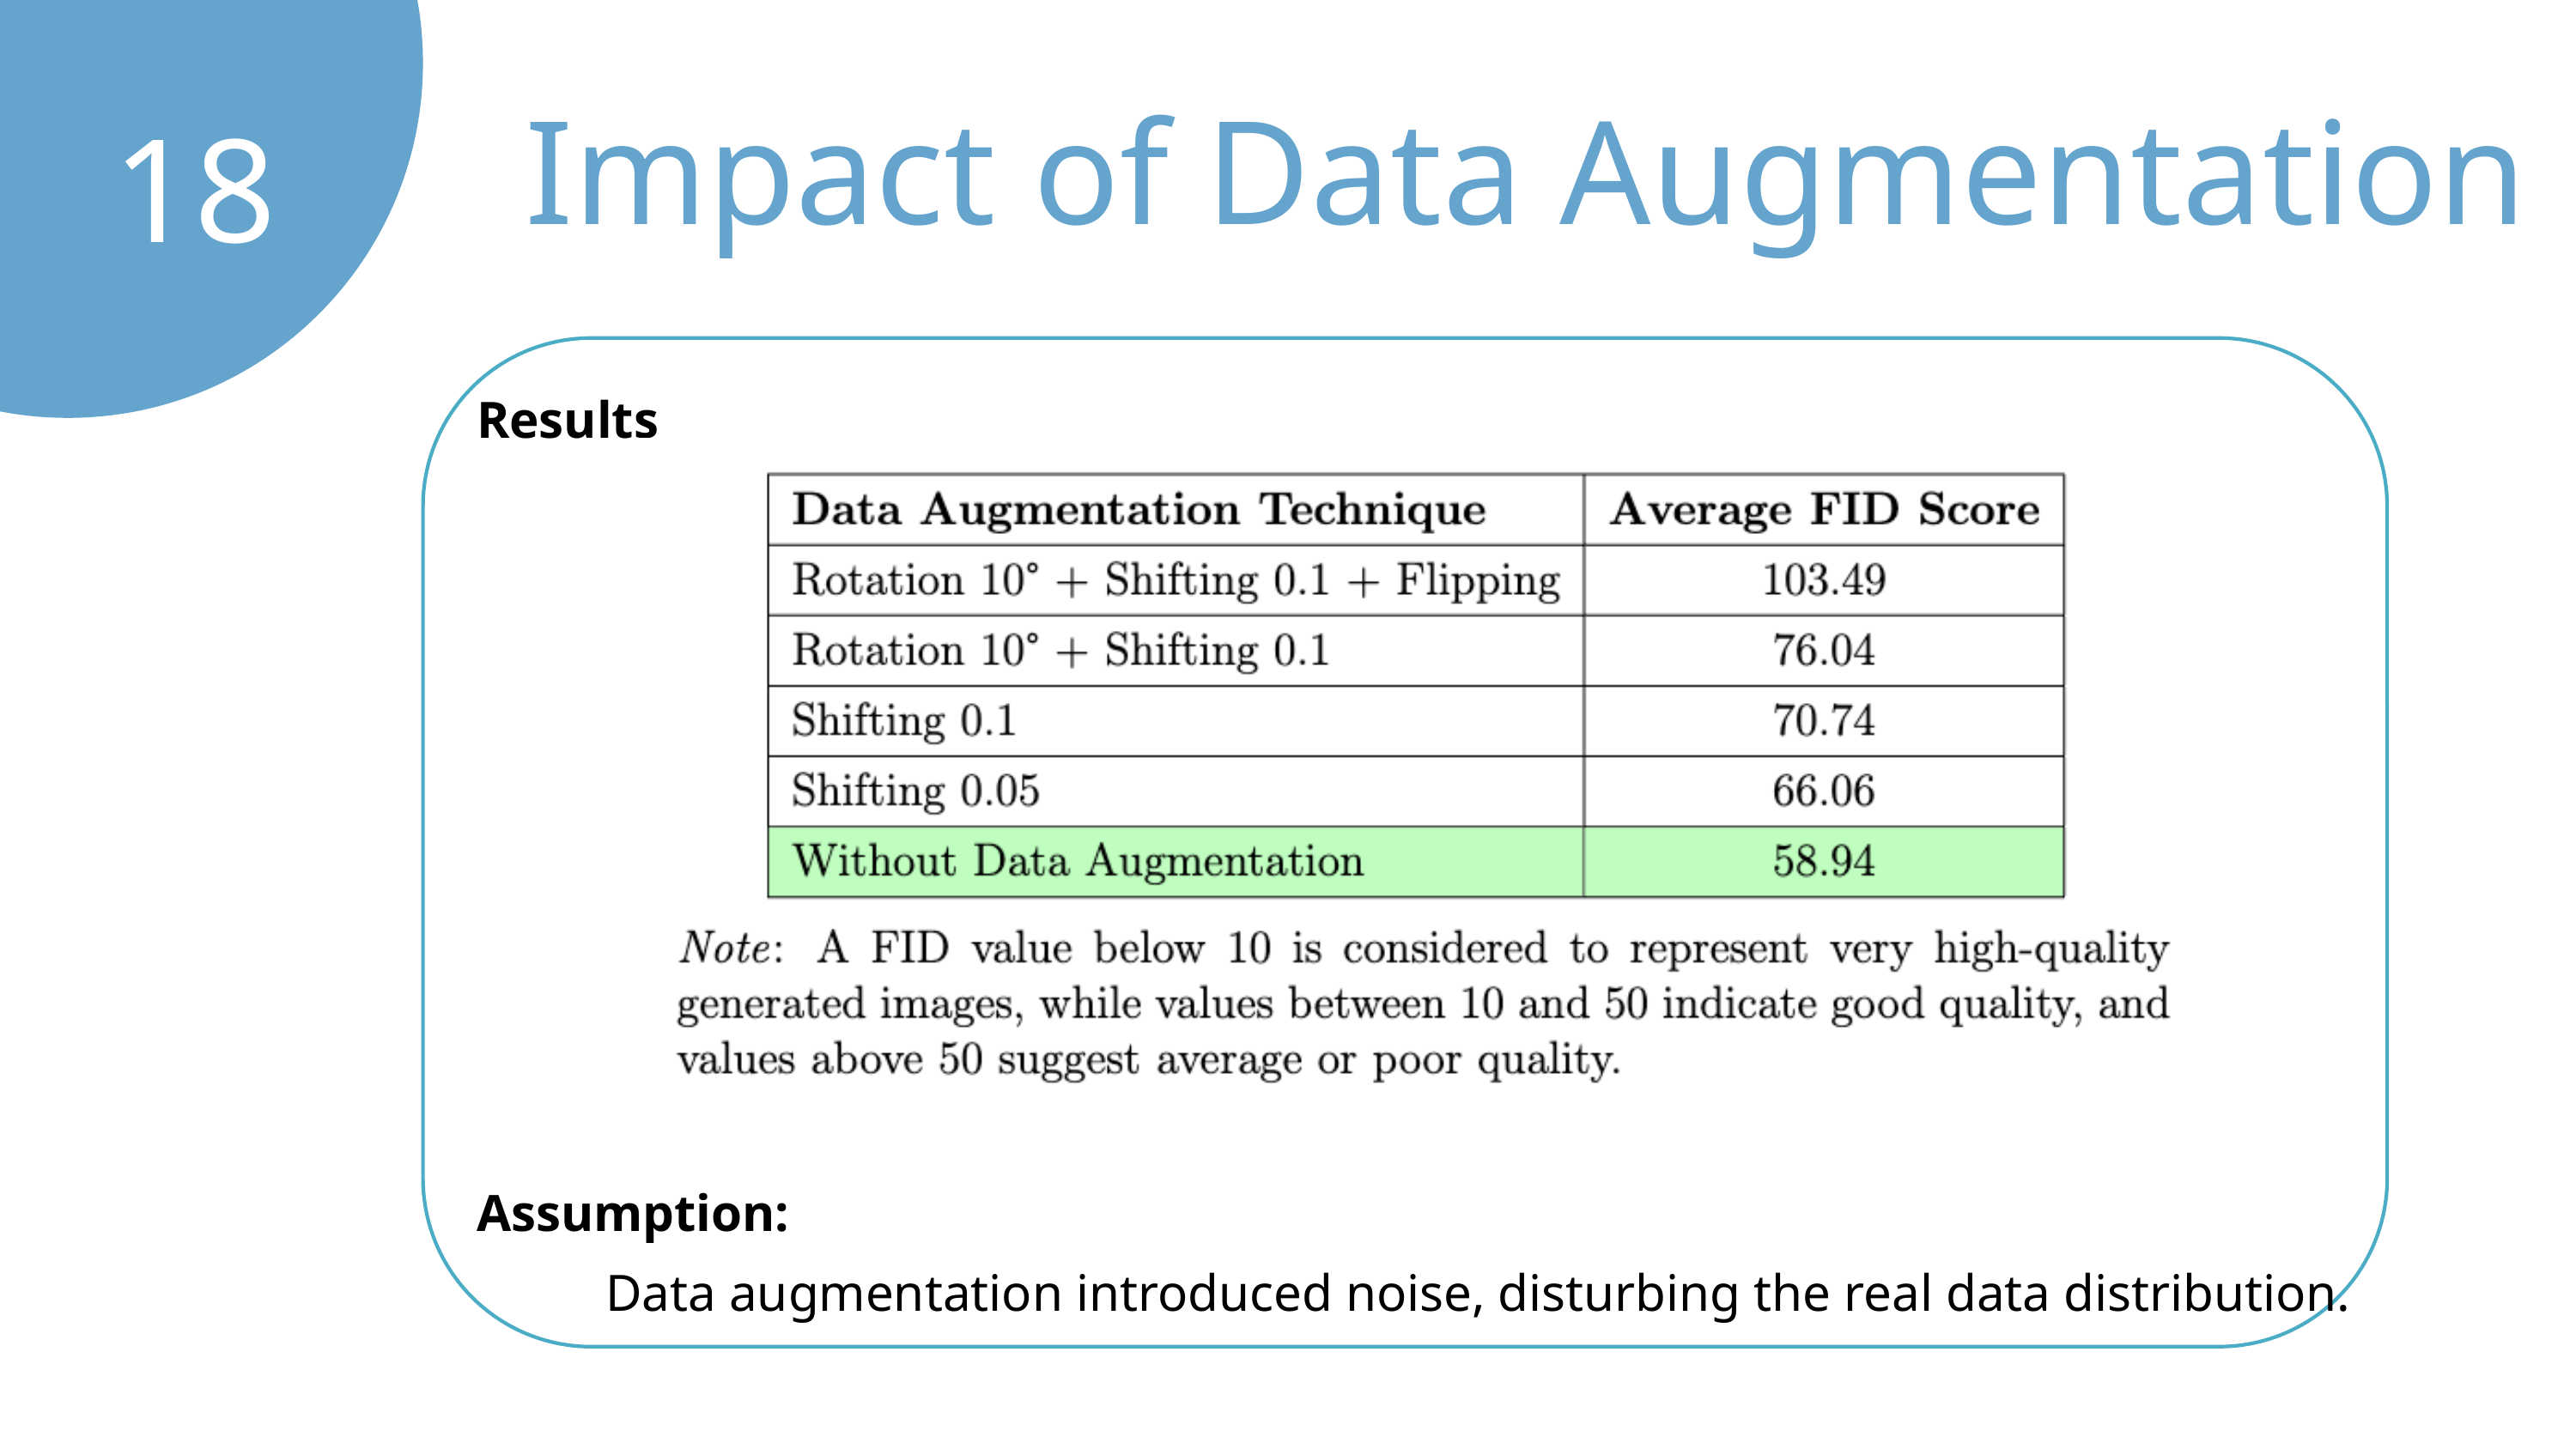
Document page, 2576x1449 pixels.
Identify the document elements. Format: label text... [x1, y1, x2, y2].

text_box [0, 0, 423, 418]
text_box Impact of Data Augmentation [477, 52, 2576, 253]
text_box [498, 1321, 2312, 1349]
text_box [421, 380, 477, 1305]
picture [633, 438, 2270, 1111]
text_box [491, 336, 2318, 368]
text_box Results Assumption: Data augmentation introduced noise, disturbing the real data distribution. [477, 368, 2576, 1321]
